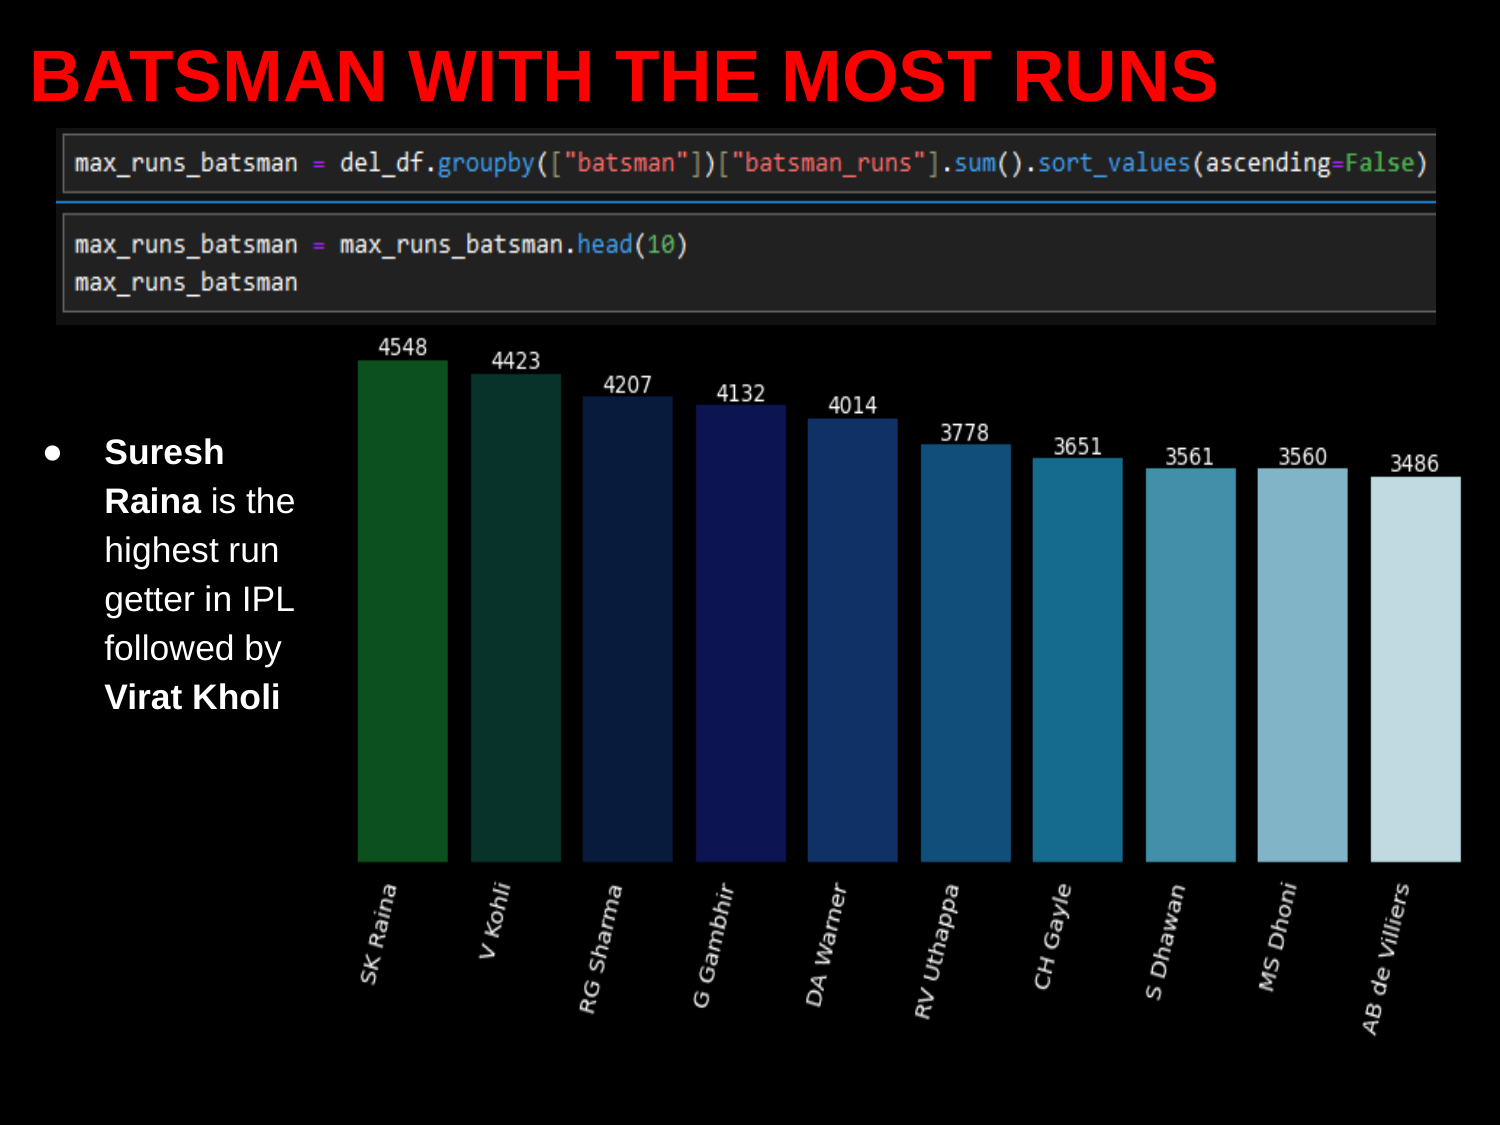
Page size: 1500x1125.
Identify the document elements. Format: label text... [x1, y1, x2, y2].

picture [56, 128, 1437, 326]
picture [345, 334, 1480, 1044]
text_box BATSMAN WITH THE MOST RUNS [14, 0, 1480, 131]
text_box Suresh Raina is the highest run getter in IPL followed by Virat Kholi [14, 408, 331, 732]
